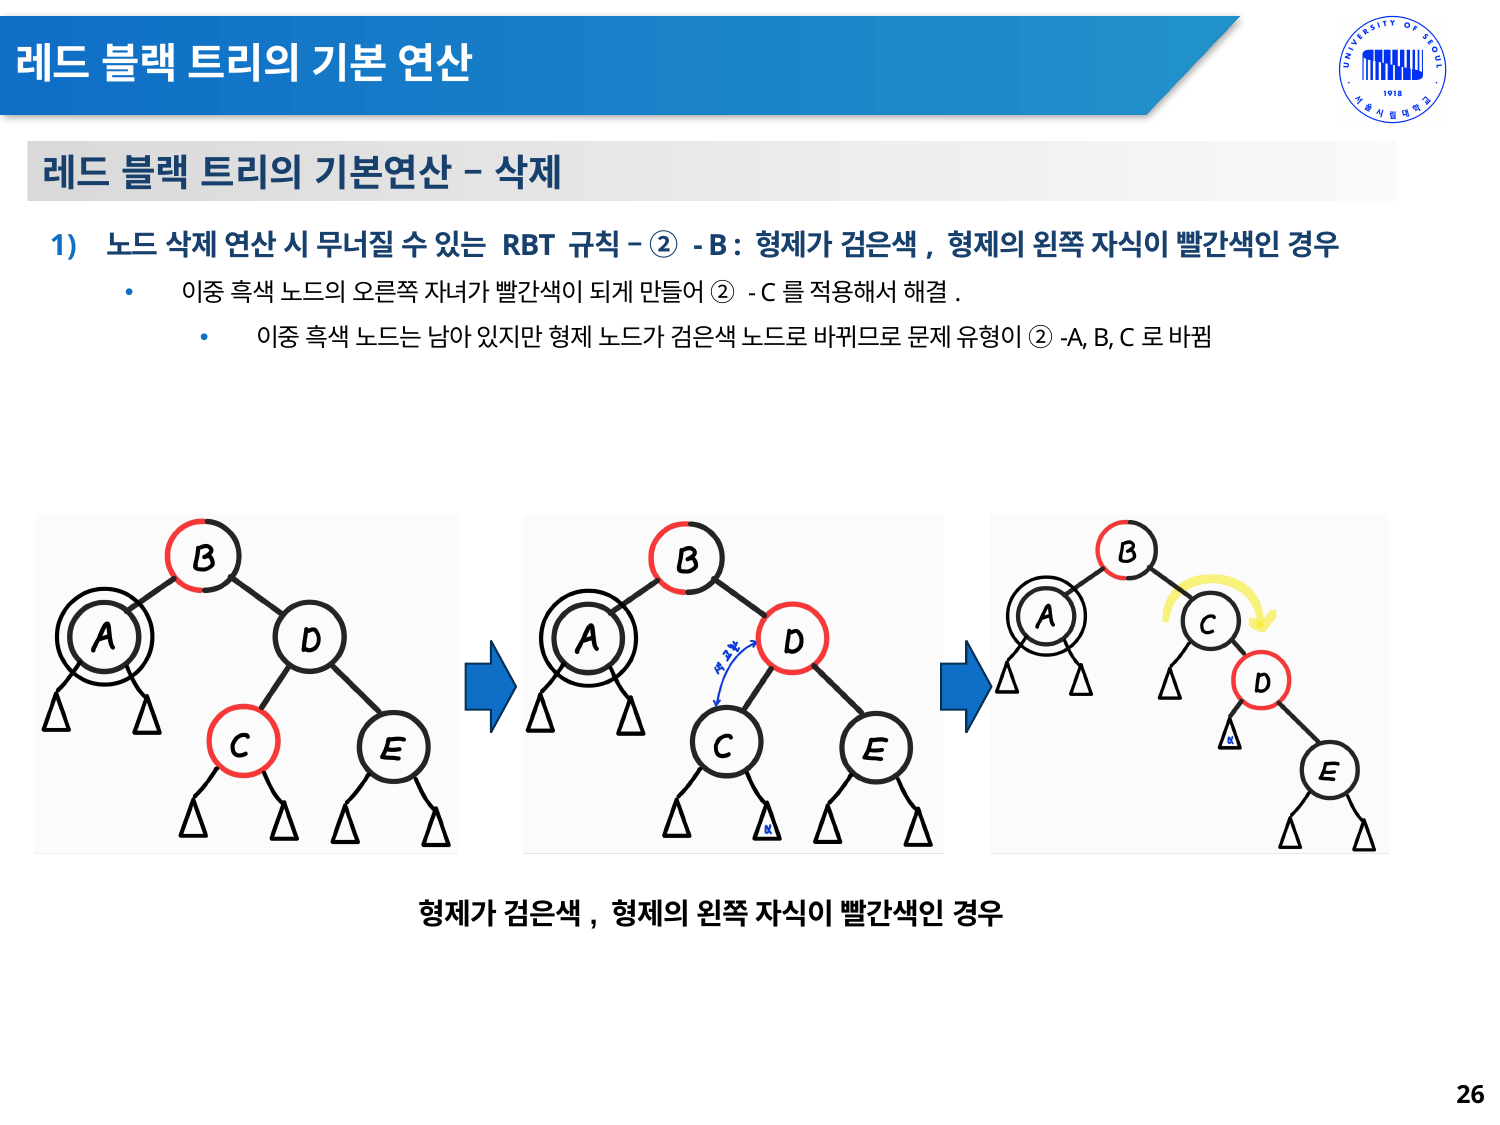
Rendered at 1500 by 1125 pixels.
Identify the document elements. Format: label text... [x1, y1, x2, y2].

text_box [464, 640, 518, 734]
text_box 형제가 검은색, 형제의 왼쪽 자식이 빨간색인 경우 [240, 888, 1183, 939]
picture [1337, 15, 1447, 124]
picture [34, 514, 459, 854]
text_box [944, 640, 989, 734]
text_box 노드 삭제 연산 시 무너질 수 있는 RBT 규칙 – ② - B : 형제가 검은색, 형제의 왼쪽 자식이 빨간색인 경우 이중 흑색 노드의 오른쪽 자녀가 빨간색이 되게 만들어 ② - C를 적용해서 해결. 이중 흑색 노드는 남아 있지만 형제 노드가 검은색 노드로 바뀌므로 문제 유형이 ②-A, B, C로 바뀜 [35, 201, 1453, 359]
text_box 레드 블랙 트리의 기본연산 – 삭제 [27, 141, 1397, 201]
title 레드 블랙 트리의 기본 연산 [0, 29, 1004, 101]
slide_number 26 [1162, 1065, 1500, 1125]
picture [989, 514, 1389, 854]
picture [523, 515, 944, 854]
